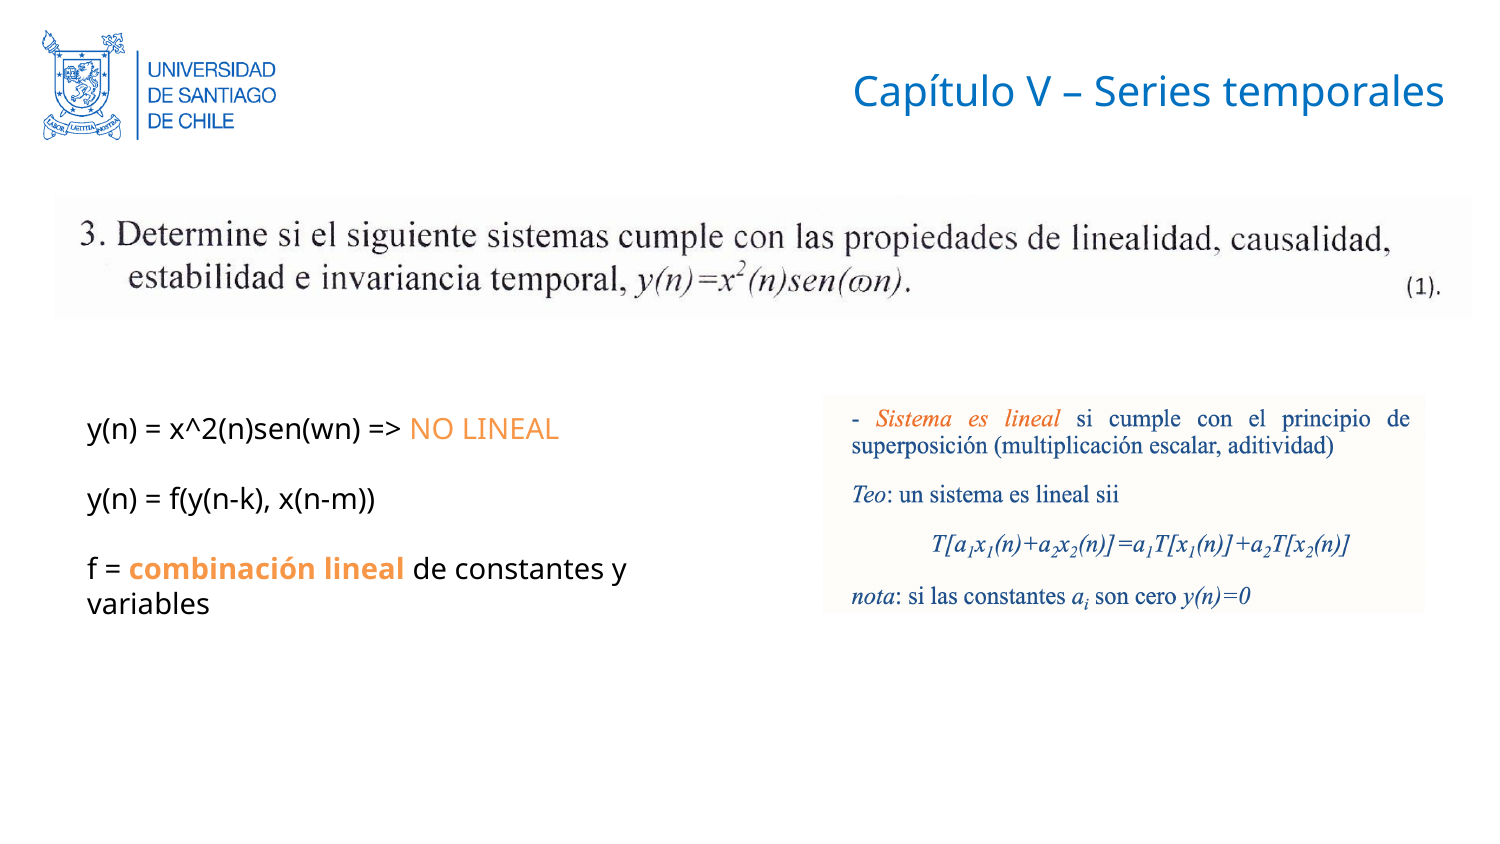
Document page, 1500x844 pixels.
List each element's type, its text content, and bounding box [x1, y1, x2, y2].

picture [29, 20, 289, 151]
picture [53, 195, 1472, 319]
picture [823, 395, 1425, 614]
text_box y(n) = x^2(n)sen(wn) => NO LINEAL y(n) = f(y(n-k), x(n-m)) f = combinación lineal de constantes y variables [72, 395, 765, 636]
title Capítulo V – Series temporales [312, 43, 1461, 137]
